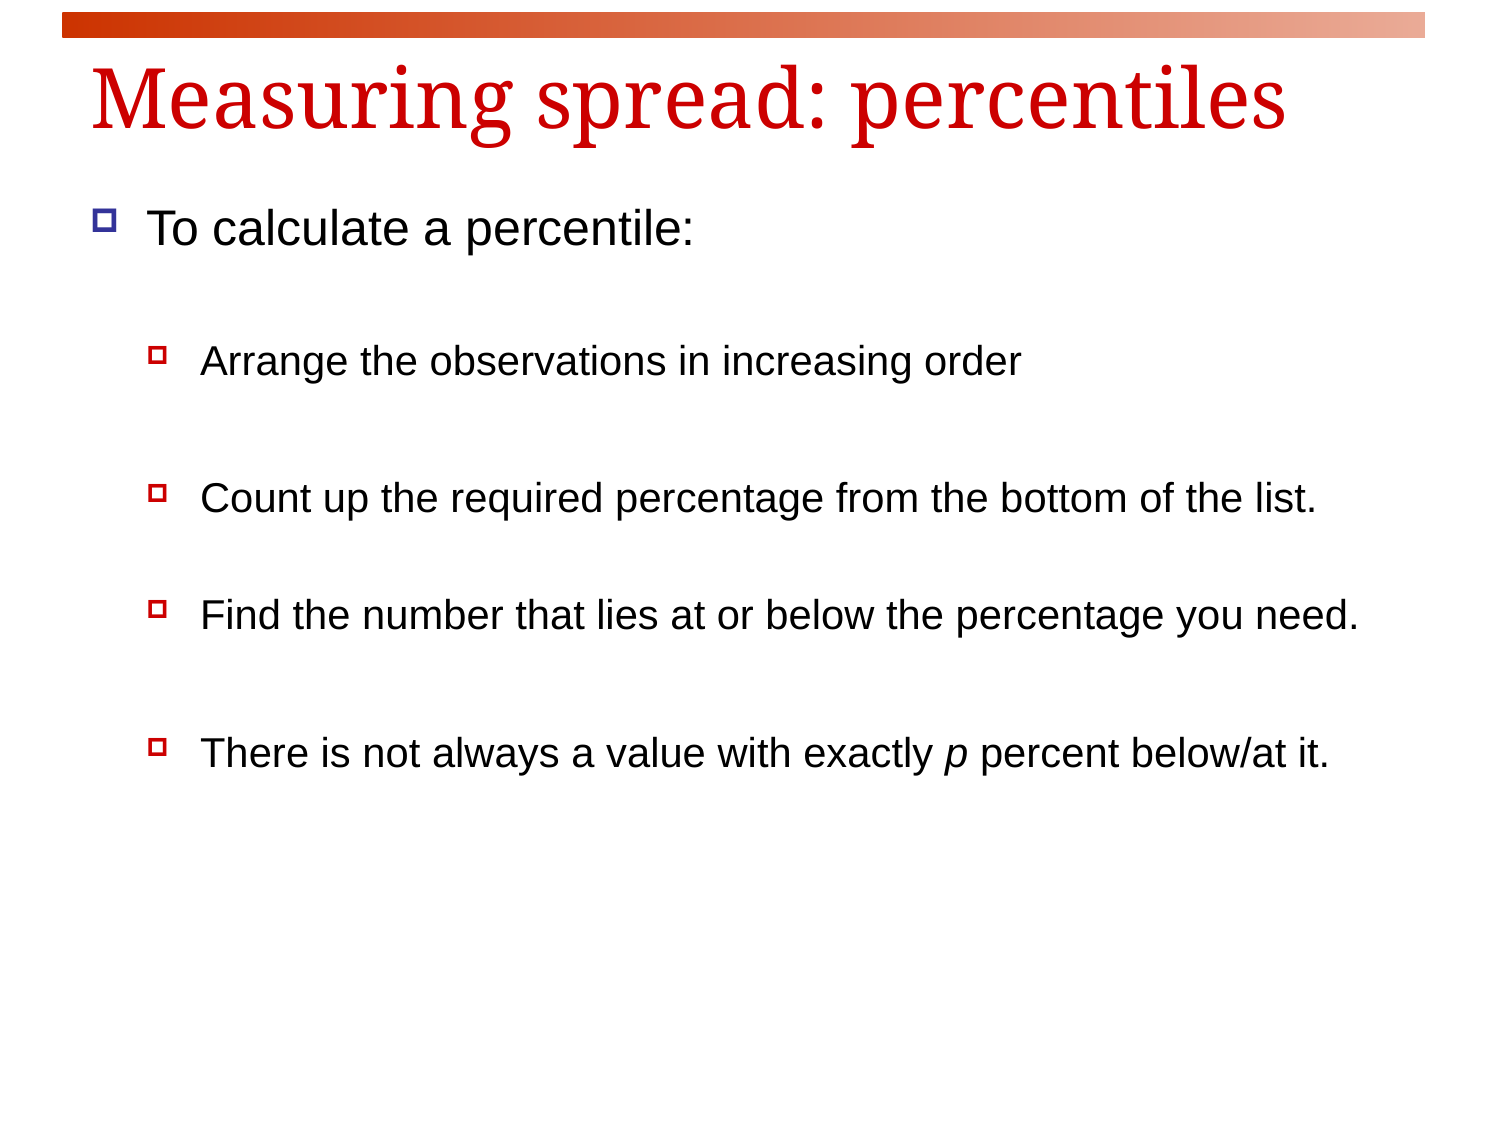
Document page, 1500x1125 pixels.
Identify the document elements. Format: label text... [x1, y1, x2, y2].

list To calculate a percentile: Arrange the observations in increasing order Count up the required percentage from the bottom of the list. Find the number that lies at or below the percentage you need. There is not always a value with exactly p percent below/at it. [75, 187, 1425, 1088]
title Measuring spread: percentiles [75, 37, 1425, 163]
